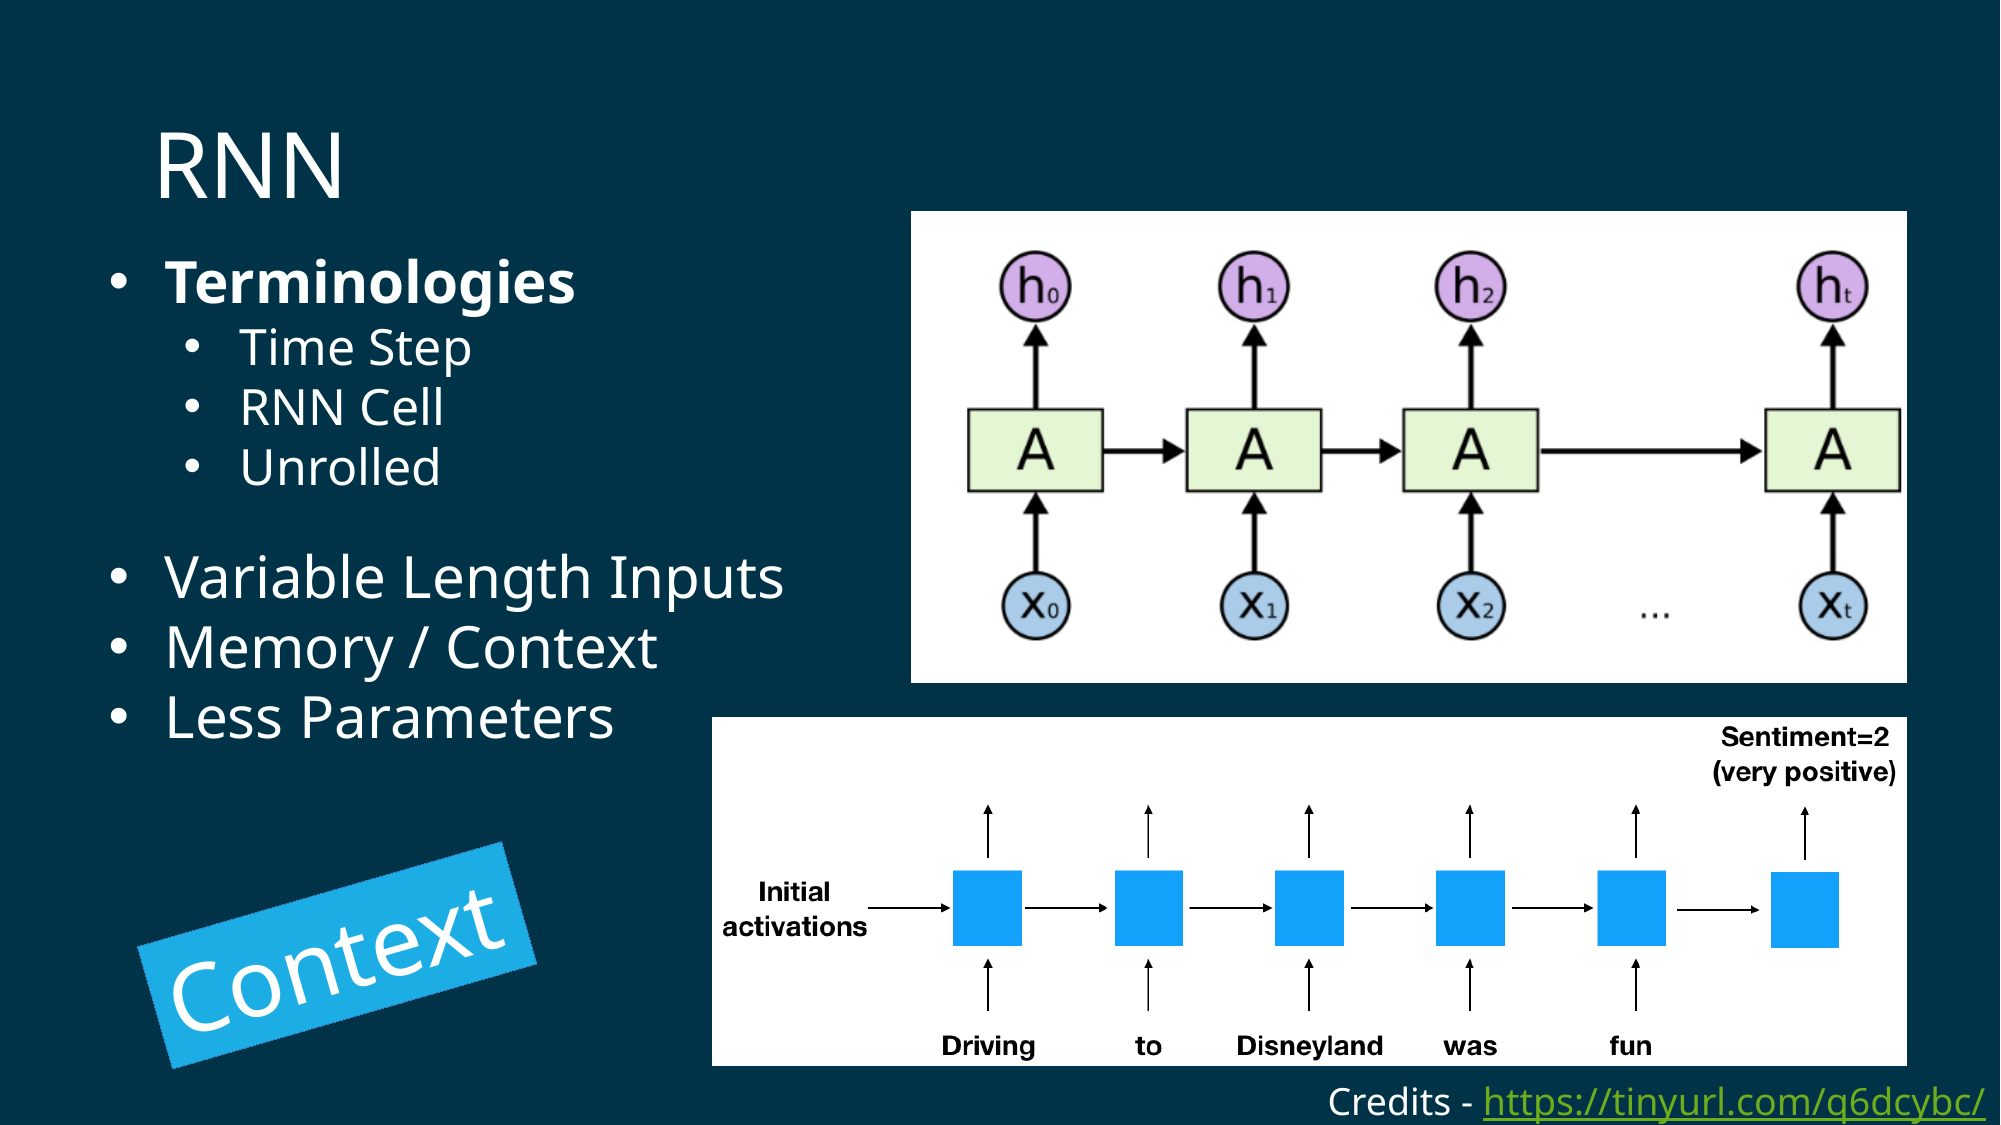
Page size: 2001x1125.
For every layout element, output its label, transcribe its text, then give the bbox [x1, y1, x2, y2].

text_box Credits - https://tinyurl.com/q6dcybc/ [1312, 1070, 2000, 1125]
text_box Terminologies Time Step RNN Cell Unrolled Variable Length Inputs Memory / Context Less Parameters [93, 237, 1159, 803]
text_box Context [137, 841, 537, 1069]
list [911, 211, 1907, 683]
title RNN [137, 59, 1863, 237]
picture [713, 718, 1906, 1065]
